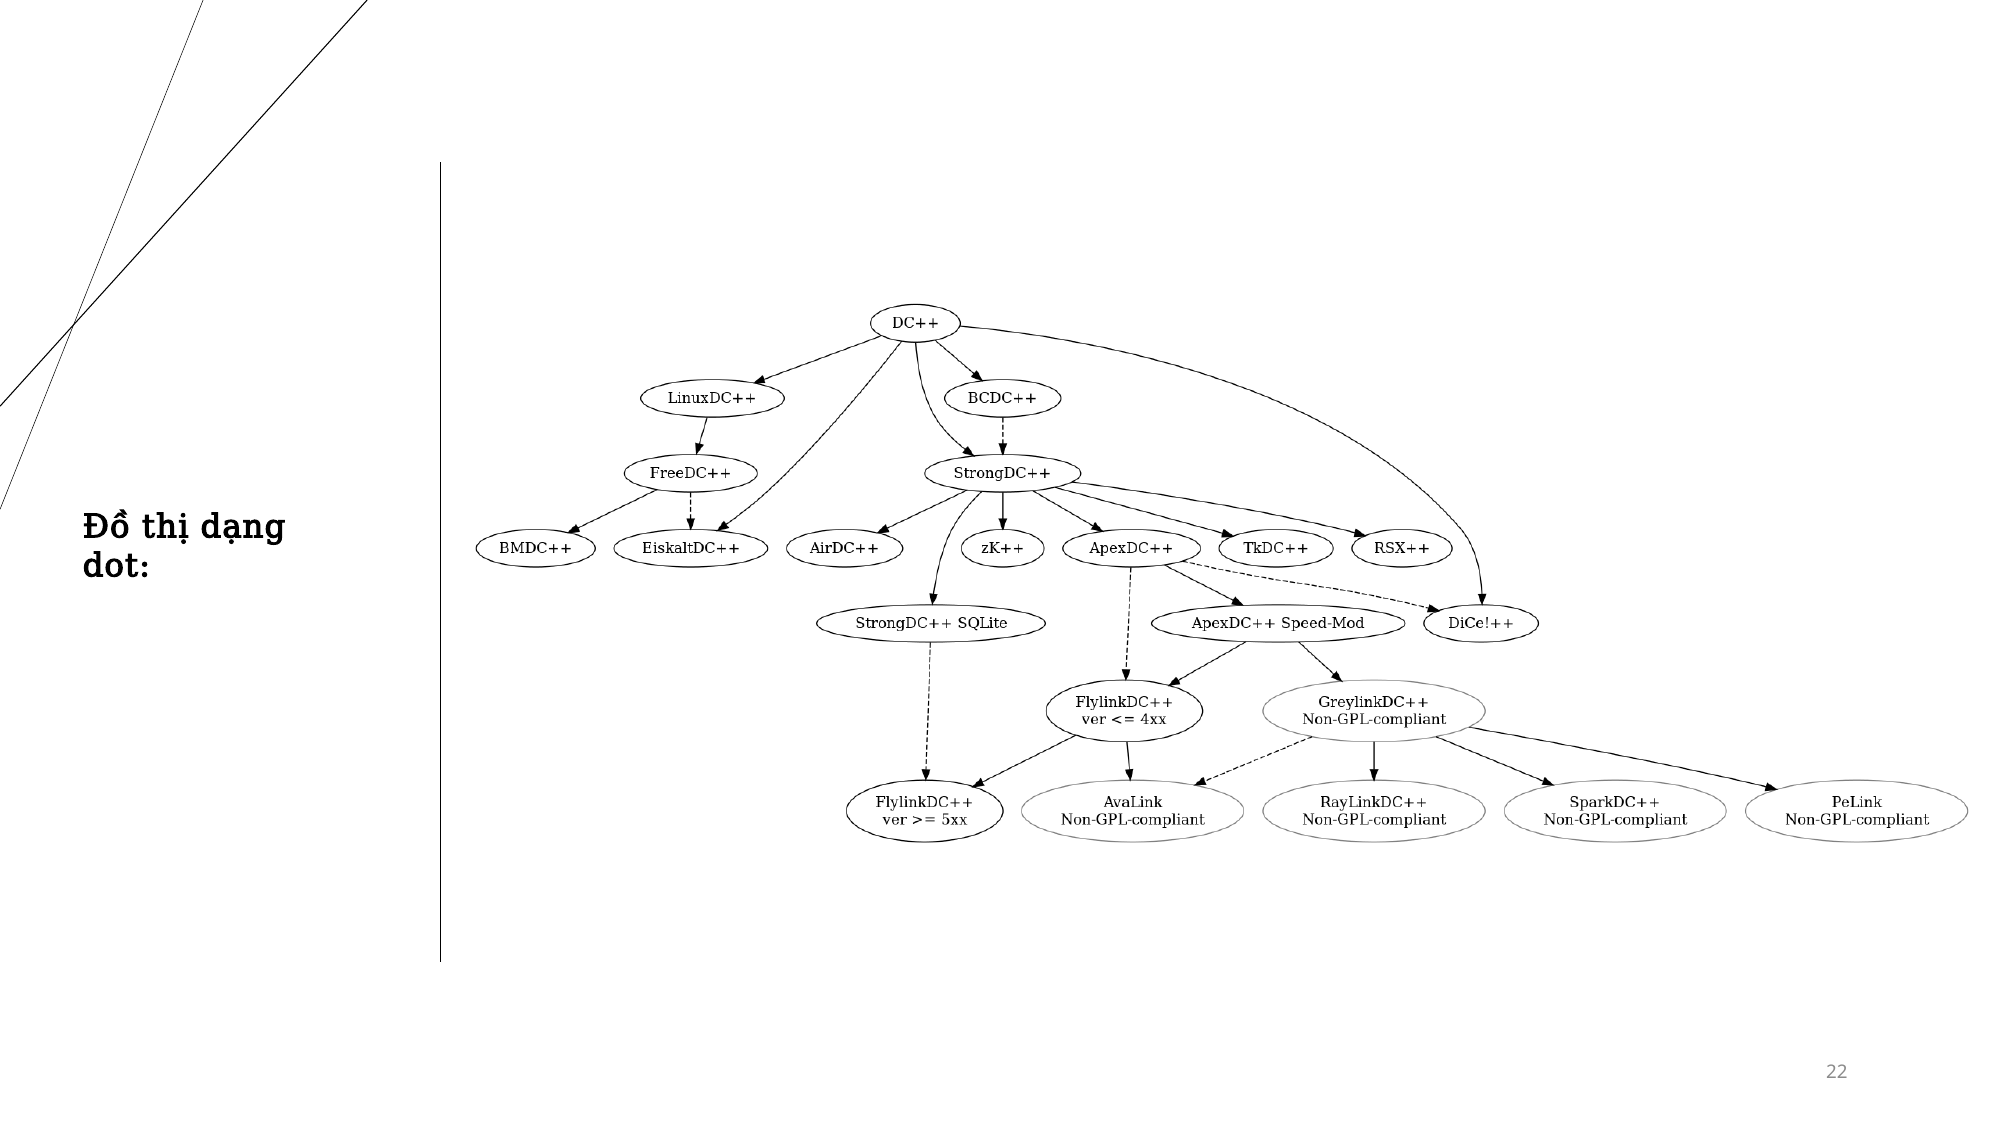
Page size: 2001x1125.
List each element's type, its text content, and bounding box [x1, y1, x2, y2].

picture [472, 300, 1972, 846]
slide_number 22 [1412, 1042, 1863, 1103]
list Đồ thị dạng dot: [67, 497, 381, 591]
